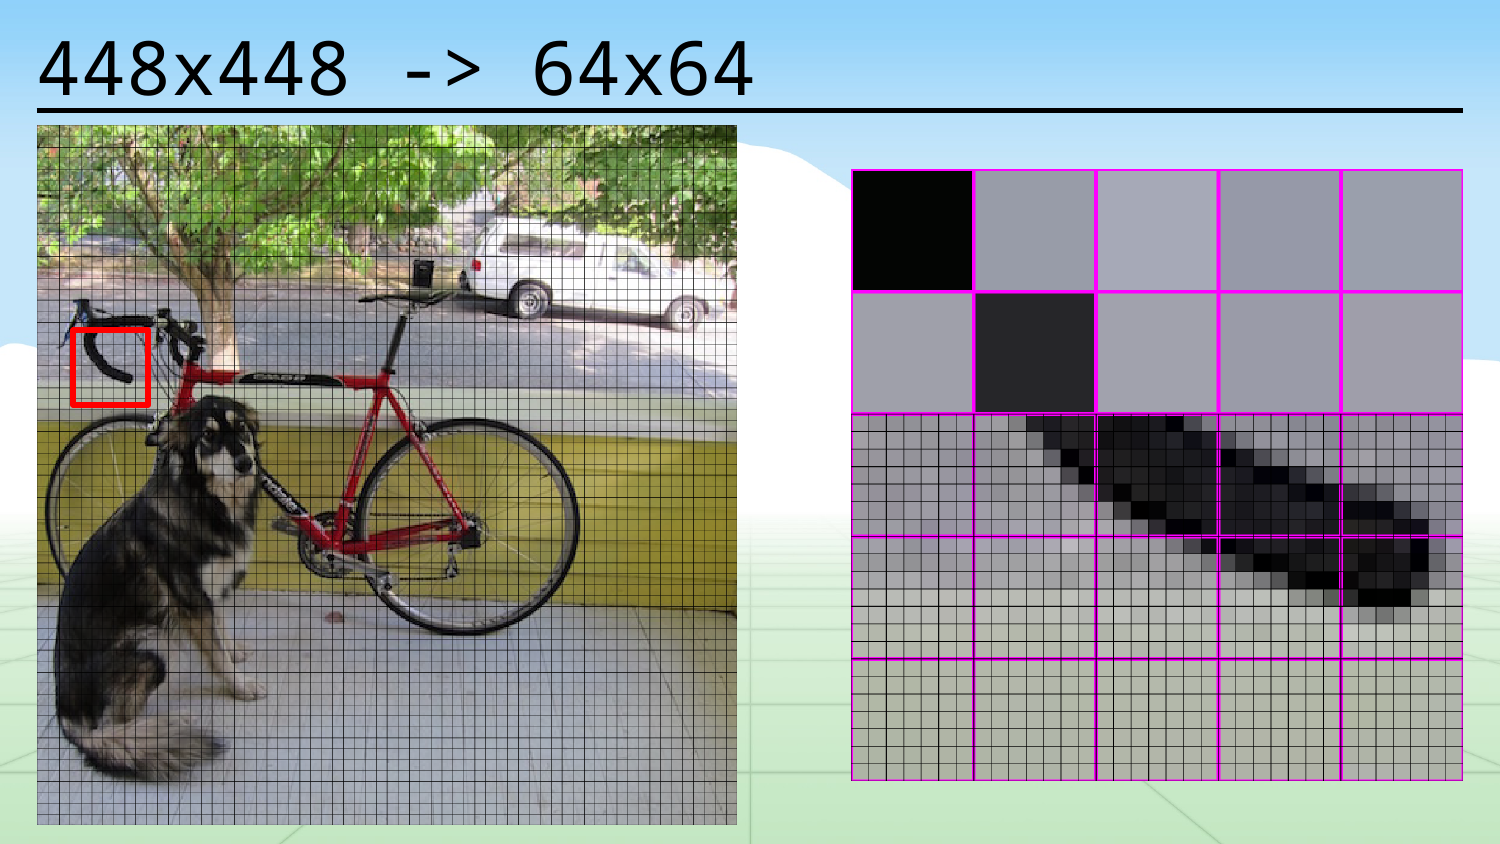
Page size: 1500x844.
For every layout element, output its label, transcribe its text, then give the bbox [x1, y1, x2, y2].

picture [0, 0, 1500, 844]
title 448x448 -> 64x64 [20, 31, 1479, 126]
